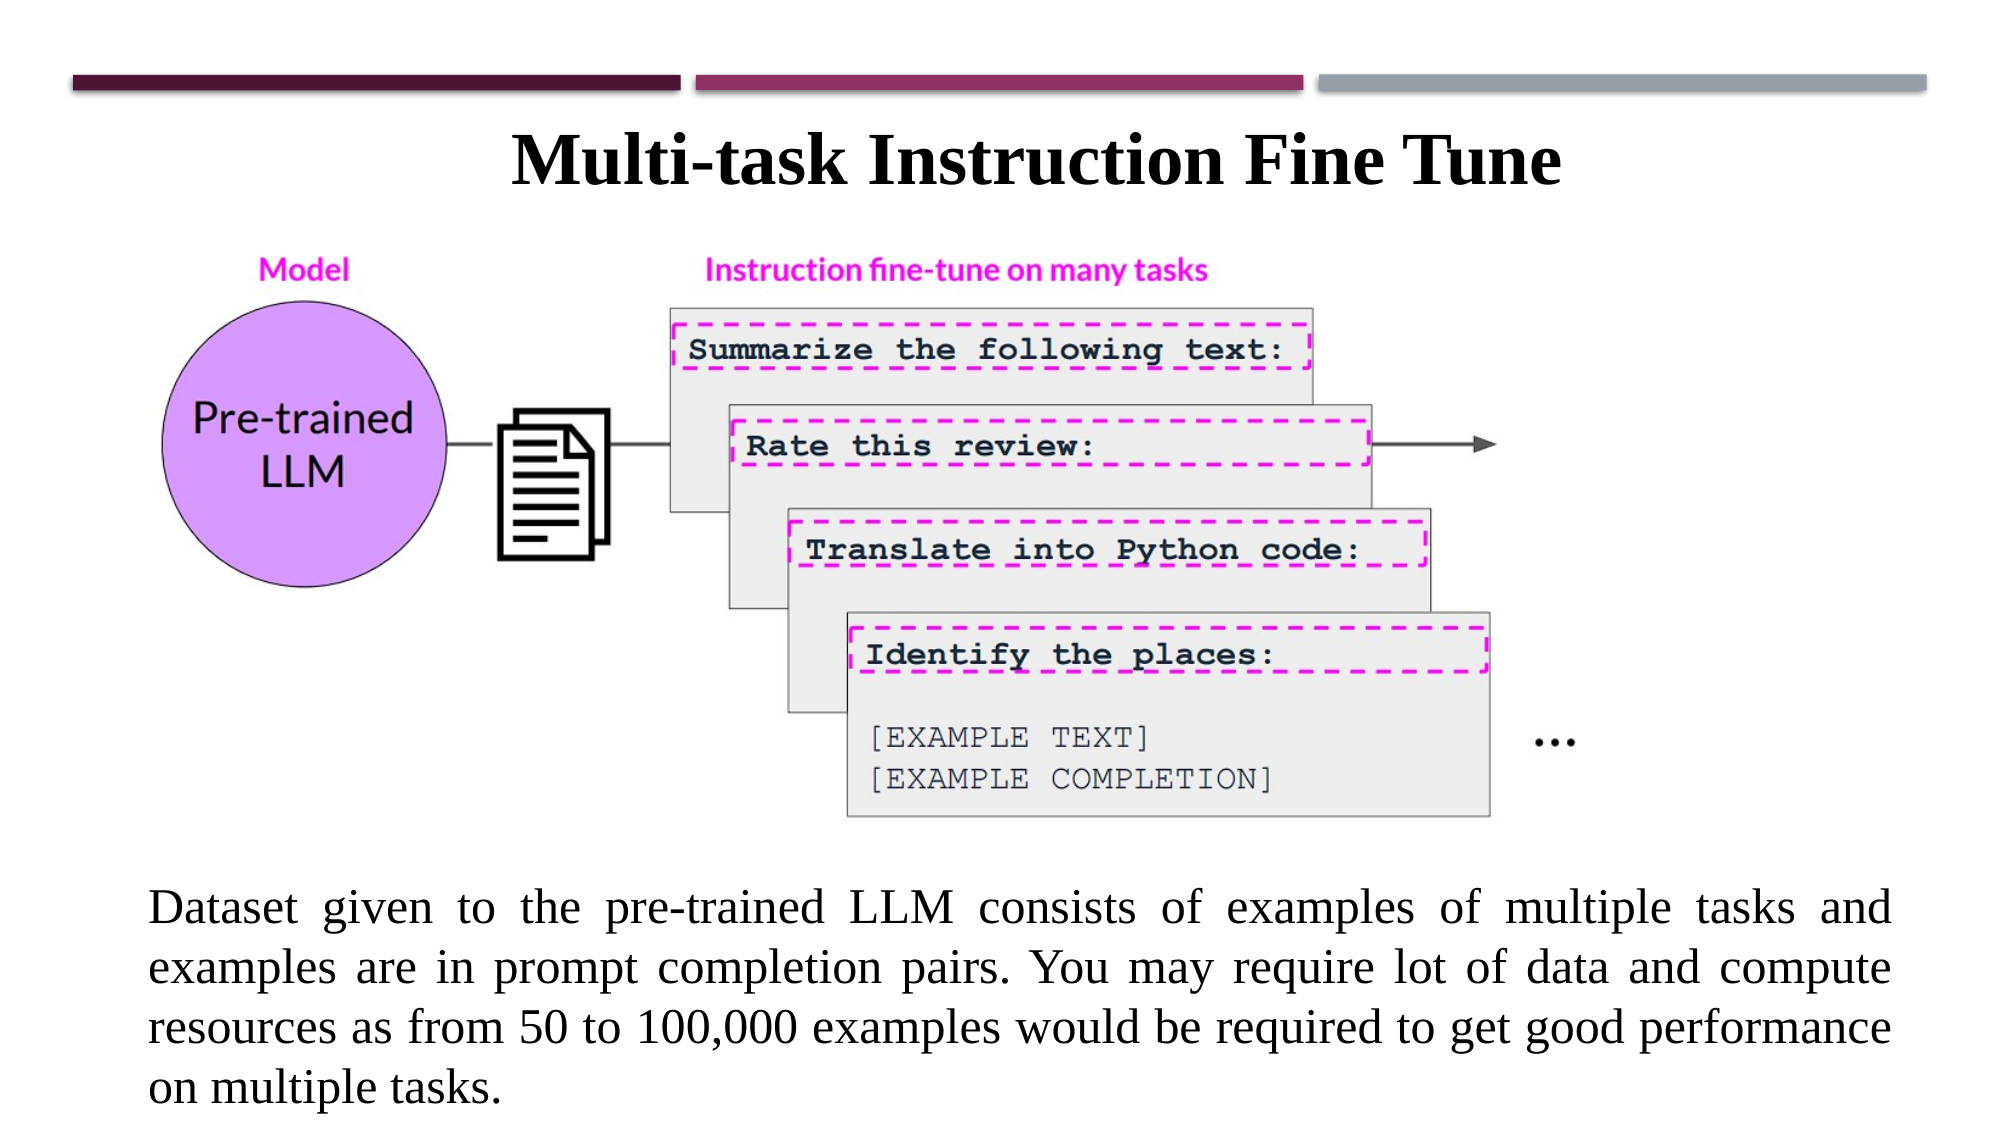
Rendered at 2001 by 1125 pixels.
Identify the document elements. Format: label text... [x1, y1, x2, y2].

text_box Dataset given to the pre-trained LLM consists of examples of multiple tasks and examples are in prompt completion pairs. You may require lot of data and compute resources as from 50 to 100,000 examples would be required to get good performance on multiple tasks. [58, 953, 1909, 1035]
text_box Multi-task Instruction Fine Tune [301, 95, 1699, 195]
picture [111, 198, 1794, 848]
text_box [112, 1035, 1888, 1097]
